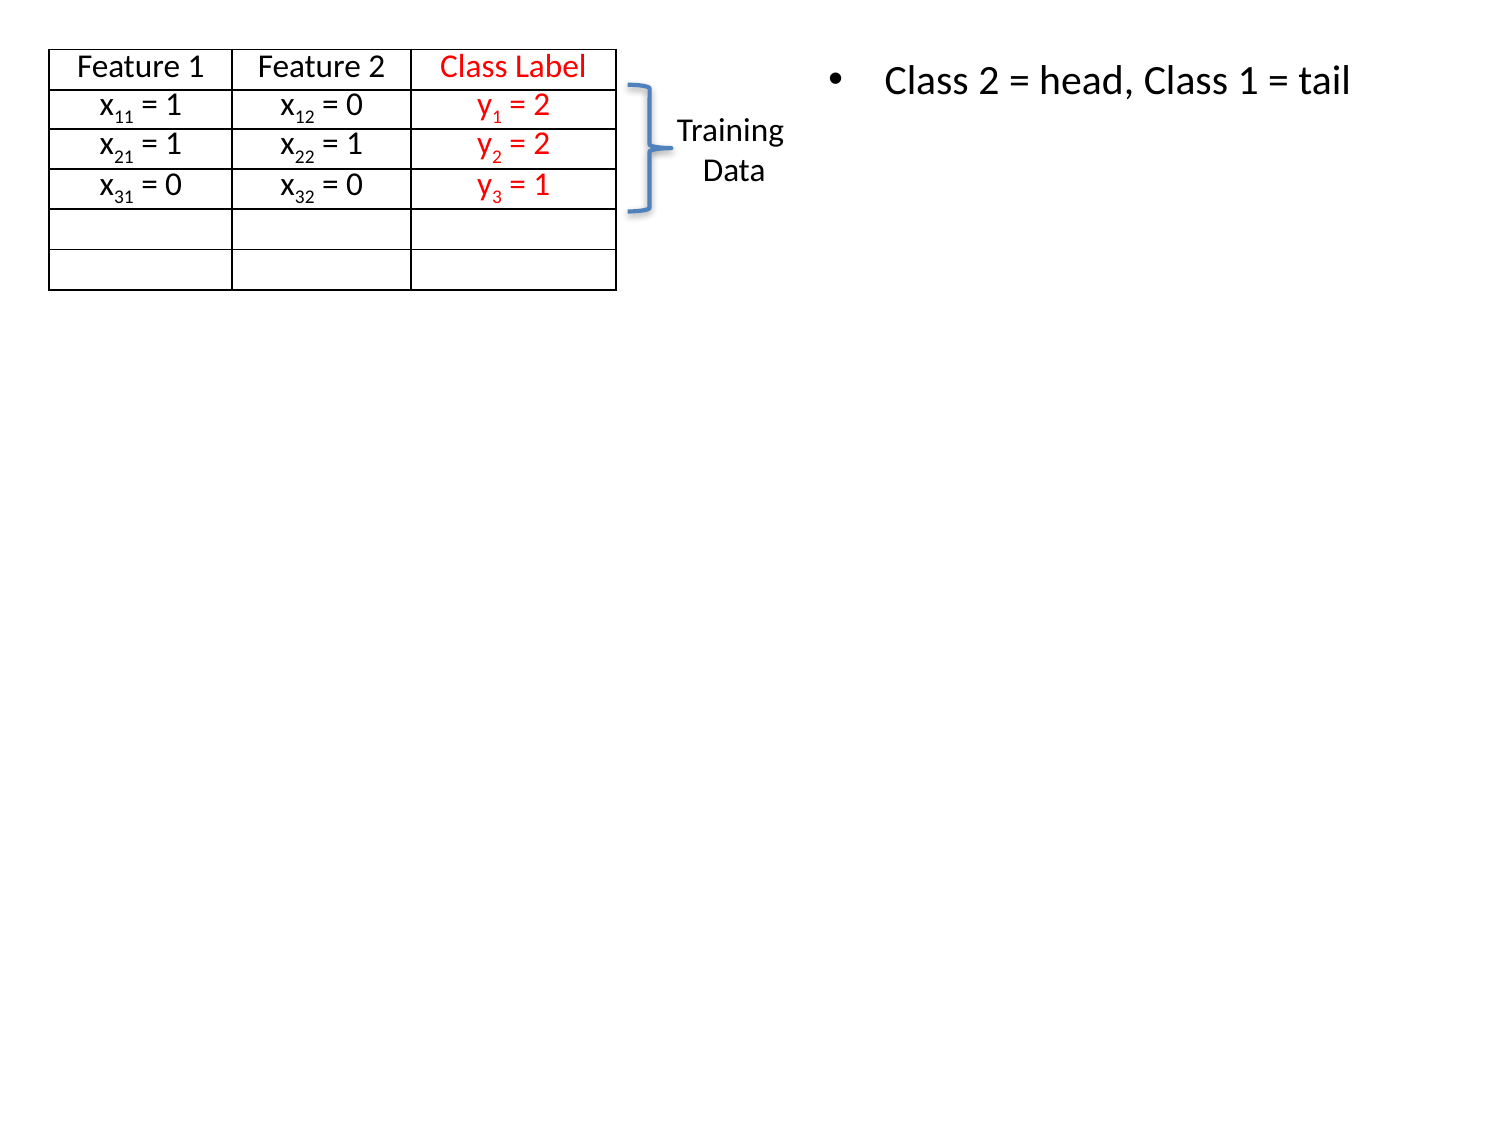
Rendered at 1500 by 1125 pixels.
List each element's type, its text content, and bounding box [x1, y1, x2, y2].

text_box Training Data [661, 101, 807, 196]
text_box Class 2 = head, Class 1 = tail [813, 45, 1471, 321]
text_box [627, 82, 661, 214]
